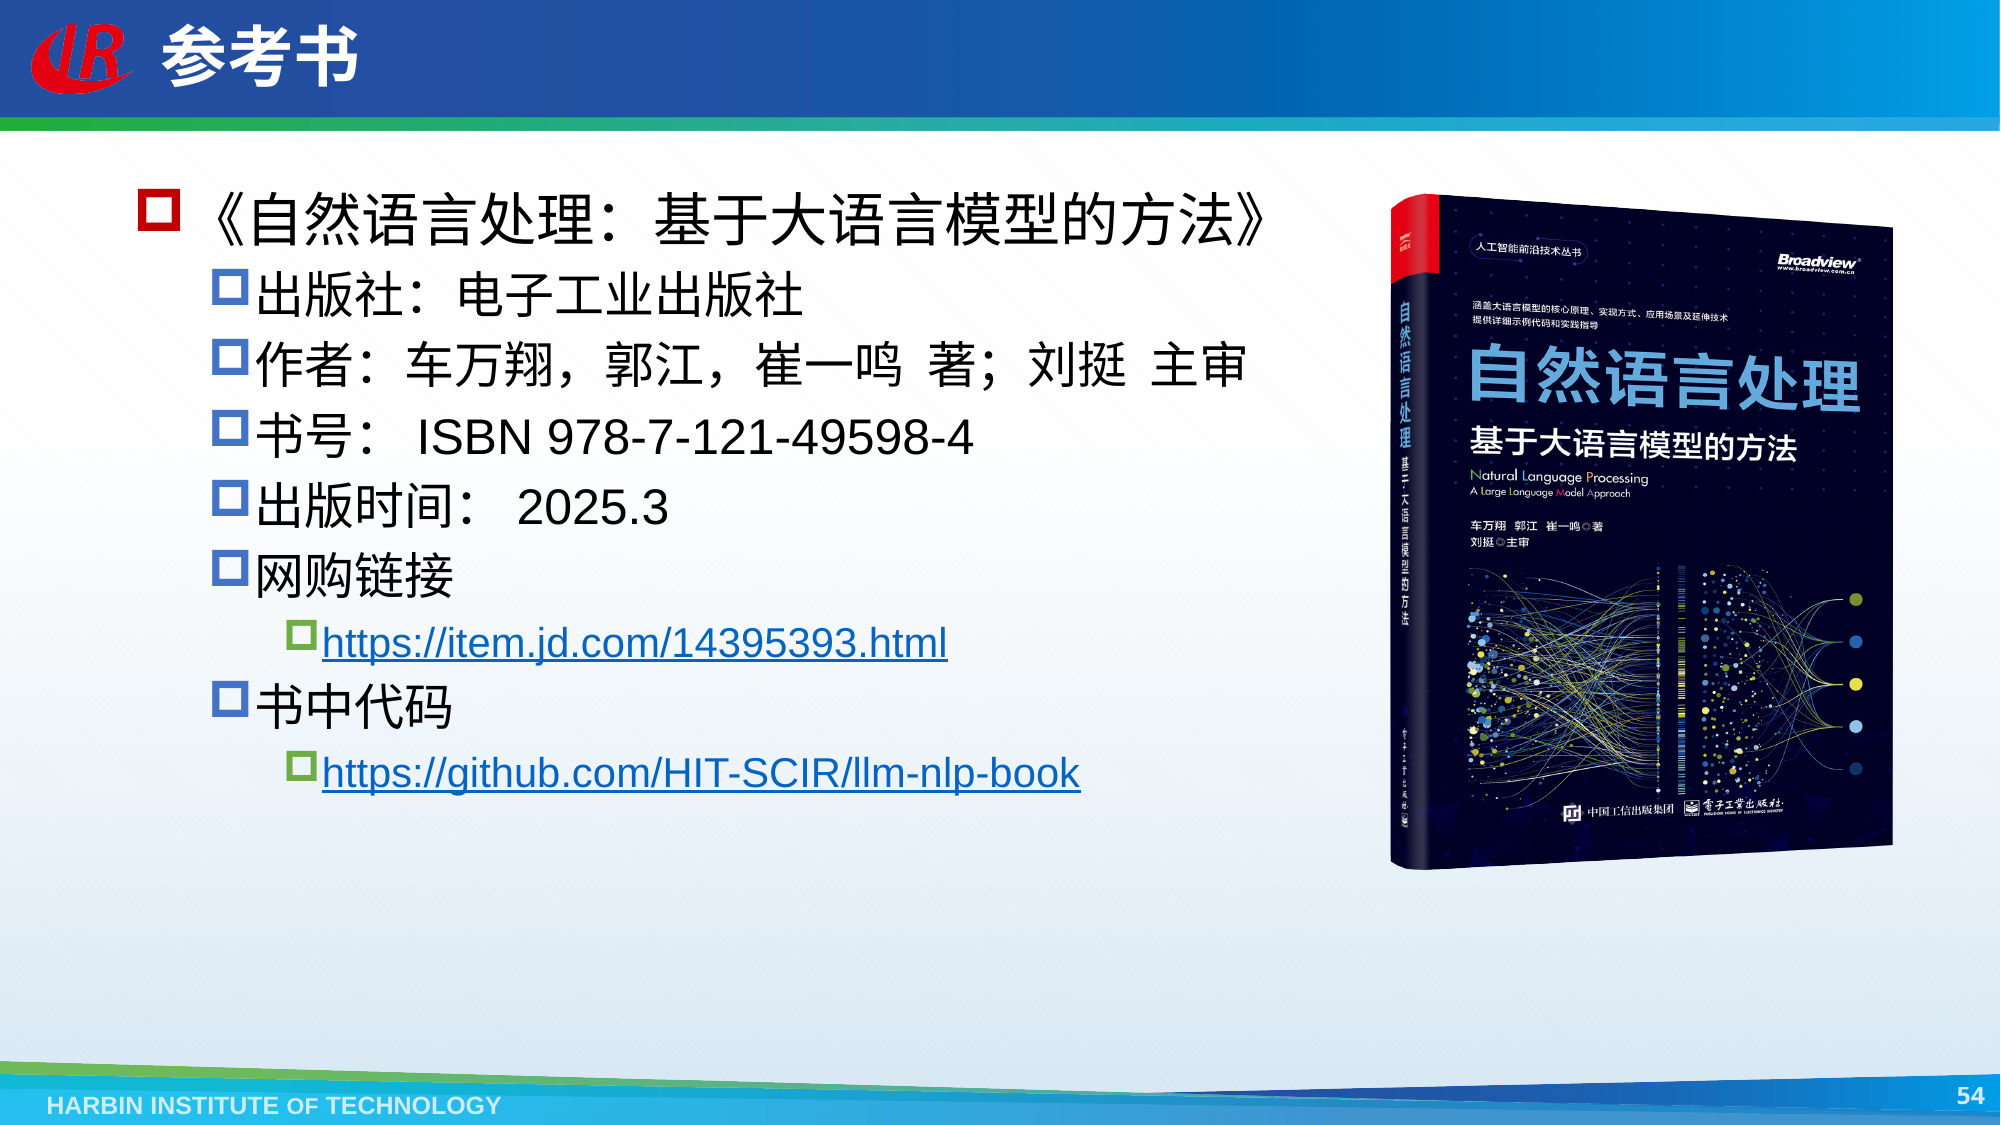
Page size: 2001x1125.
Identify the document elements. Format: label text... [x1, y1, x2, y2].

picture [1256, 175, 1991, 886]
list 《自然语言处理：基于大语言模型的方法》 出版社：电子工业出版社 作者：车万翔，郭江，崔一鸣 著；刘挺 主审 书号：ISBN 978-7-121-49598-4 出版时间：2025.3 网购链接 https://item.jd.com/14395393.html 书中代码 https://github.com/HIT-SCIR/llm-nlp-book [118, 175, 1890, 1047]
slide_number 54 [1623, 1072, 2000, 1110]
picture [0, 0, 2000, 131]
picture [0, 1061, 2000, 1125]
title 参考书 [145, 16, 1035, 96]
footer HARBIN INSTITUTE OF TECHNOLOGY [31, 1081, 843, 1125]
